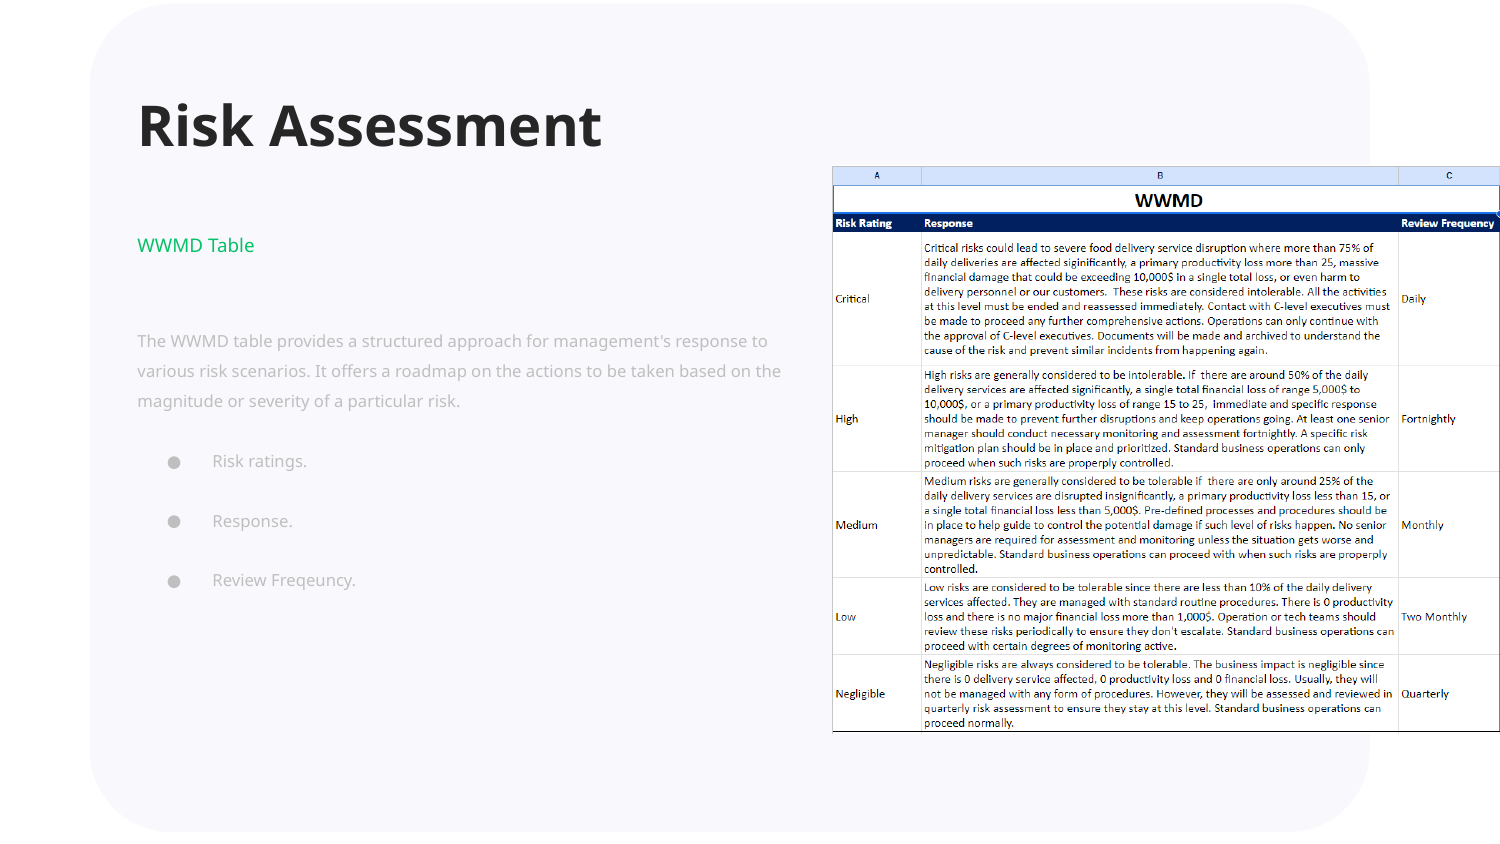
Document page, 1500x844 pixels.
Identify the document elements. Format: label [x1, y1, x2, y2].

picture [832, 164, 1500, 734]
text_box [129, 85, 1370, 770]
text_box [89, 3, 1370, 833]
